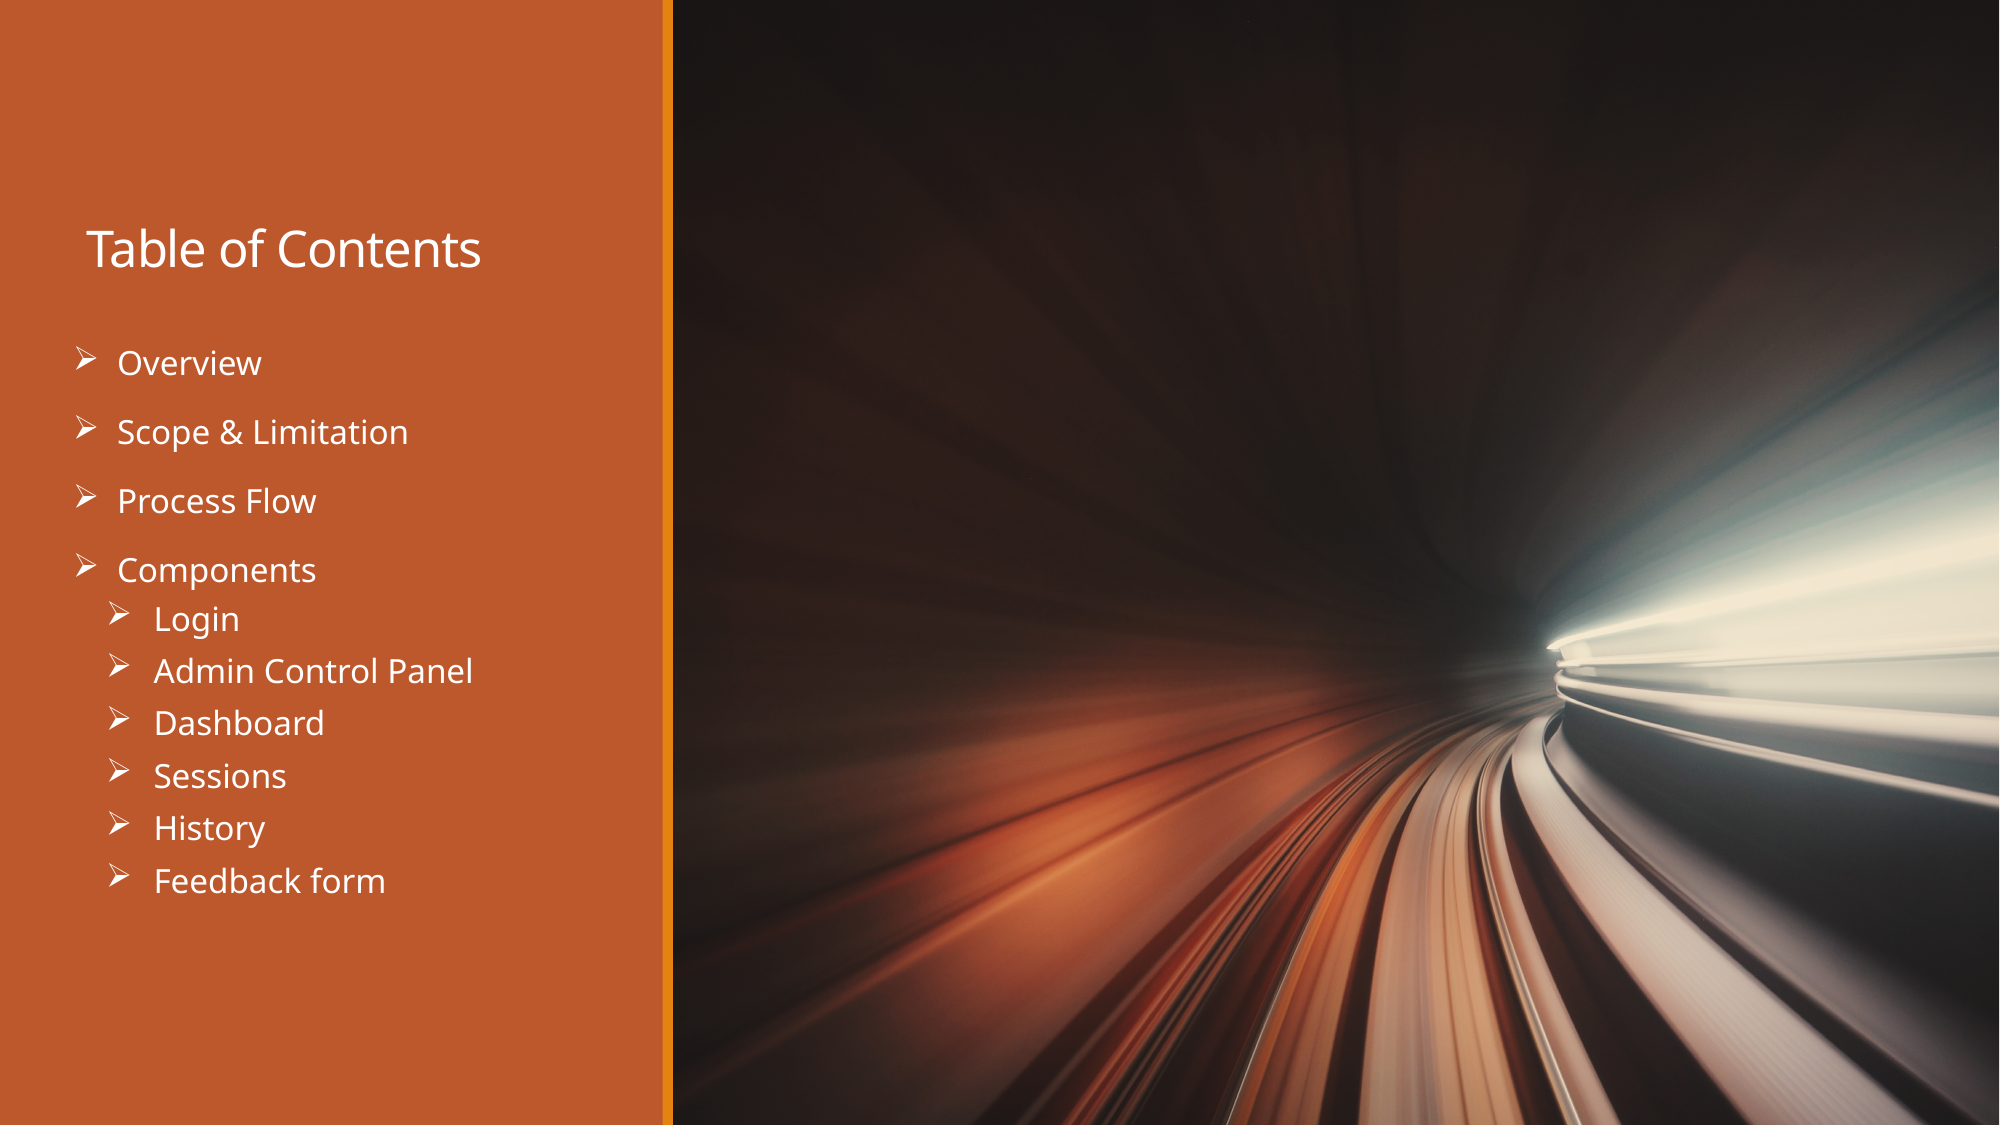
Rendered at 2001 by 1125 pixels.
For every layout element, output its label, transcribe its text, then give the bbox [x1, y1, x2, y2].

picture [672, 0, 2000, 1125]
text_box [0, 0, 661, 1125]
list Overview Scope & Limitation Process Flow Components Login Admin Control Panel Dashboard Sessions History Feedback form [73, 335, 580, 941]
text_box [661, 0, 671, 1125]
title Table of Contents [71, 187, 578, 286]
